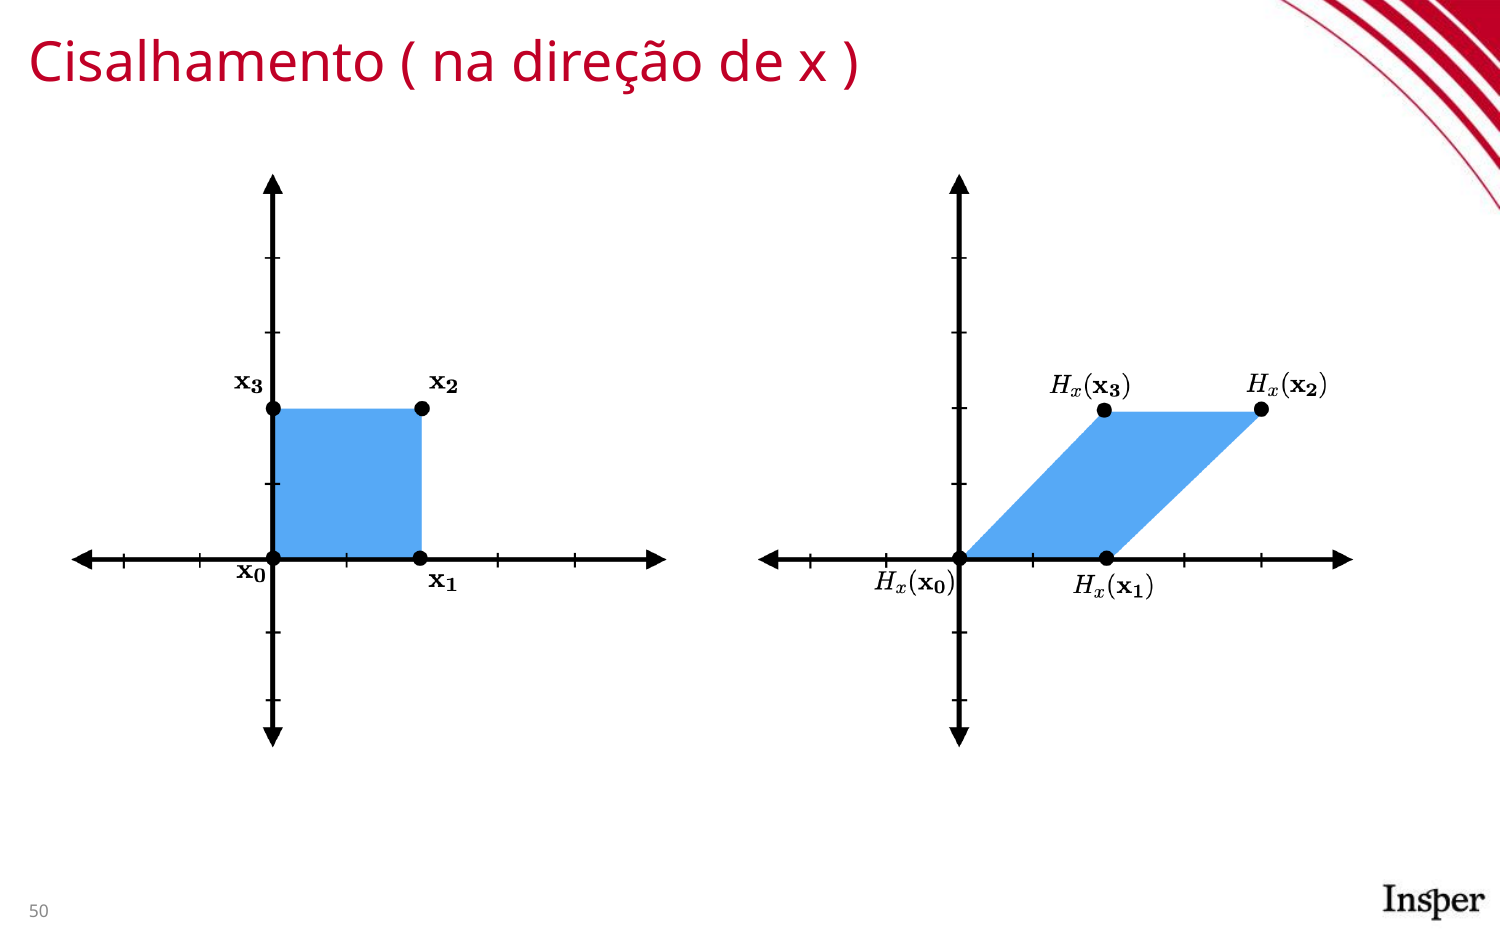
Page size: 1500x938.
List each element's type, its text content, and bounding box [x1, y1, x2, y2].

picture [57, 0, 1500, 938]
slide_number 50 [0, 887, 78, 938]
title Cisalhamento ( na direção de x ) [13, 18, 1397, 104]
